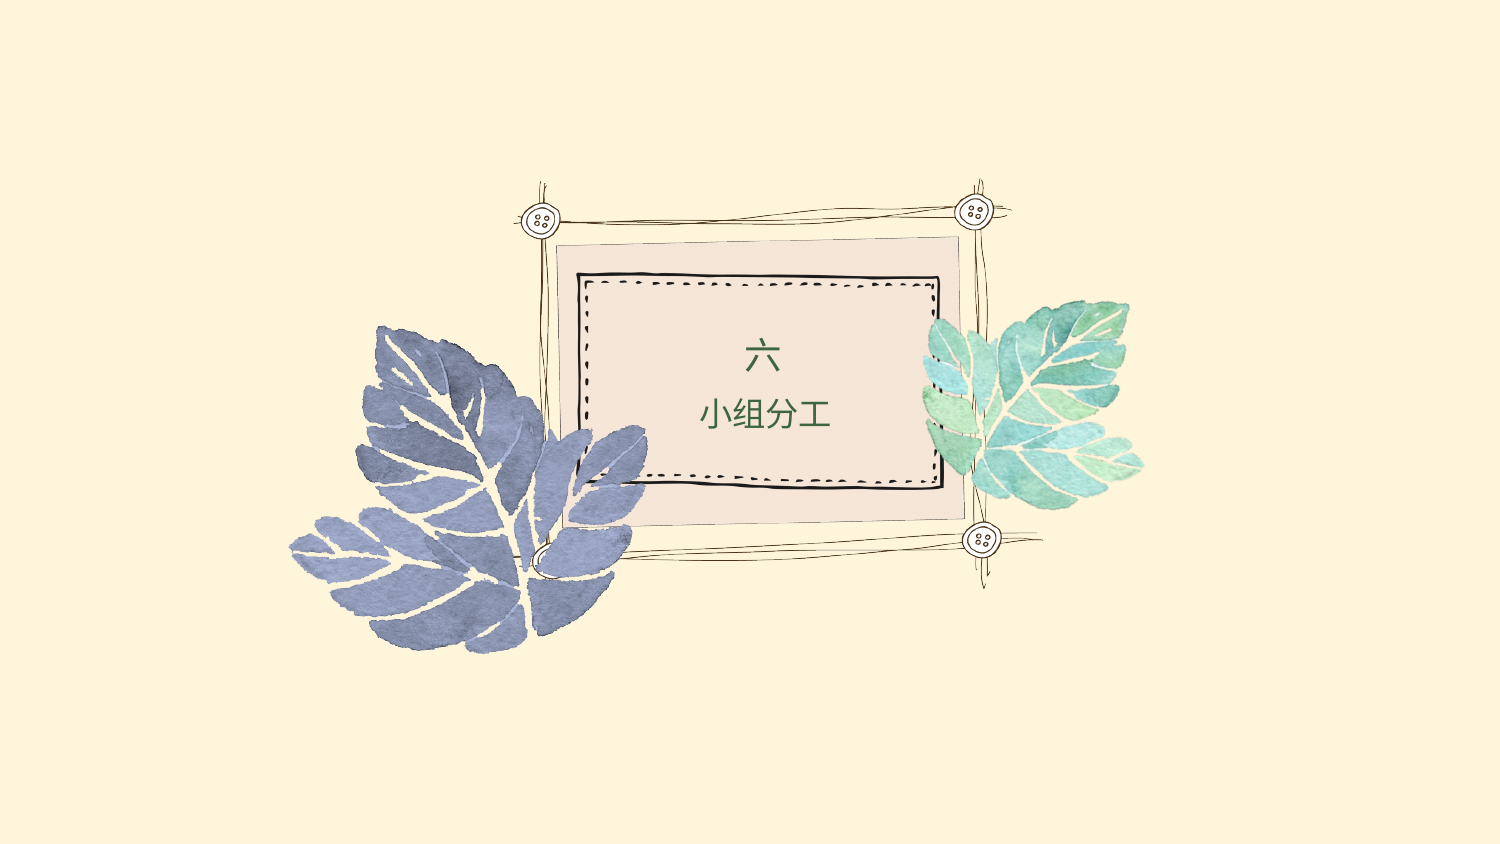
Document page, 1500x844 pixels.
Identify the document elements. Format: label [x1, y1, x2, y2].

picture [230, 252, 719, 741]
text_box [508, 178, 1043, 591]
picture [866, 226, 1243, 608]
